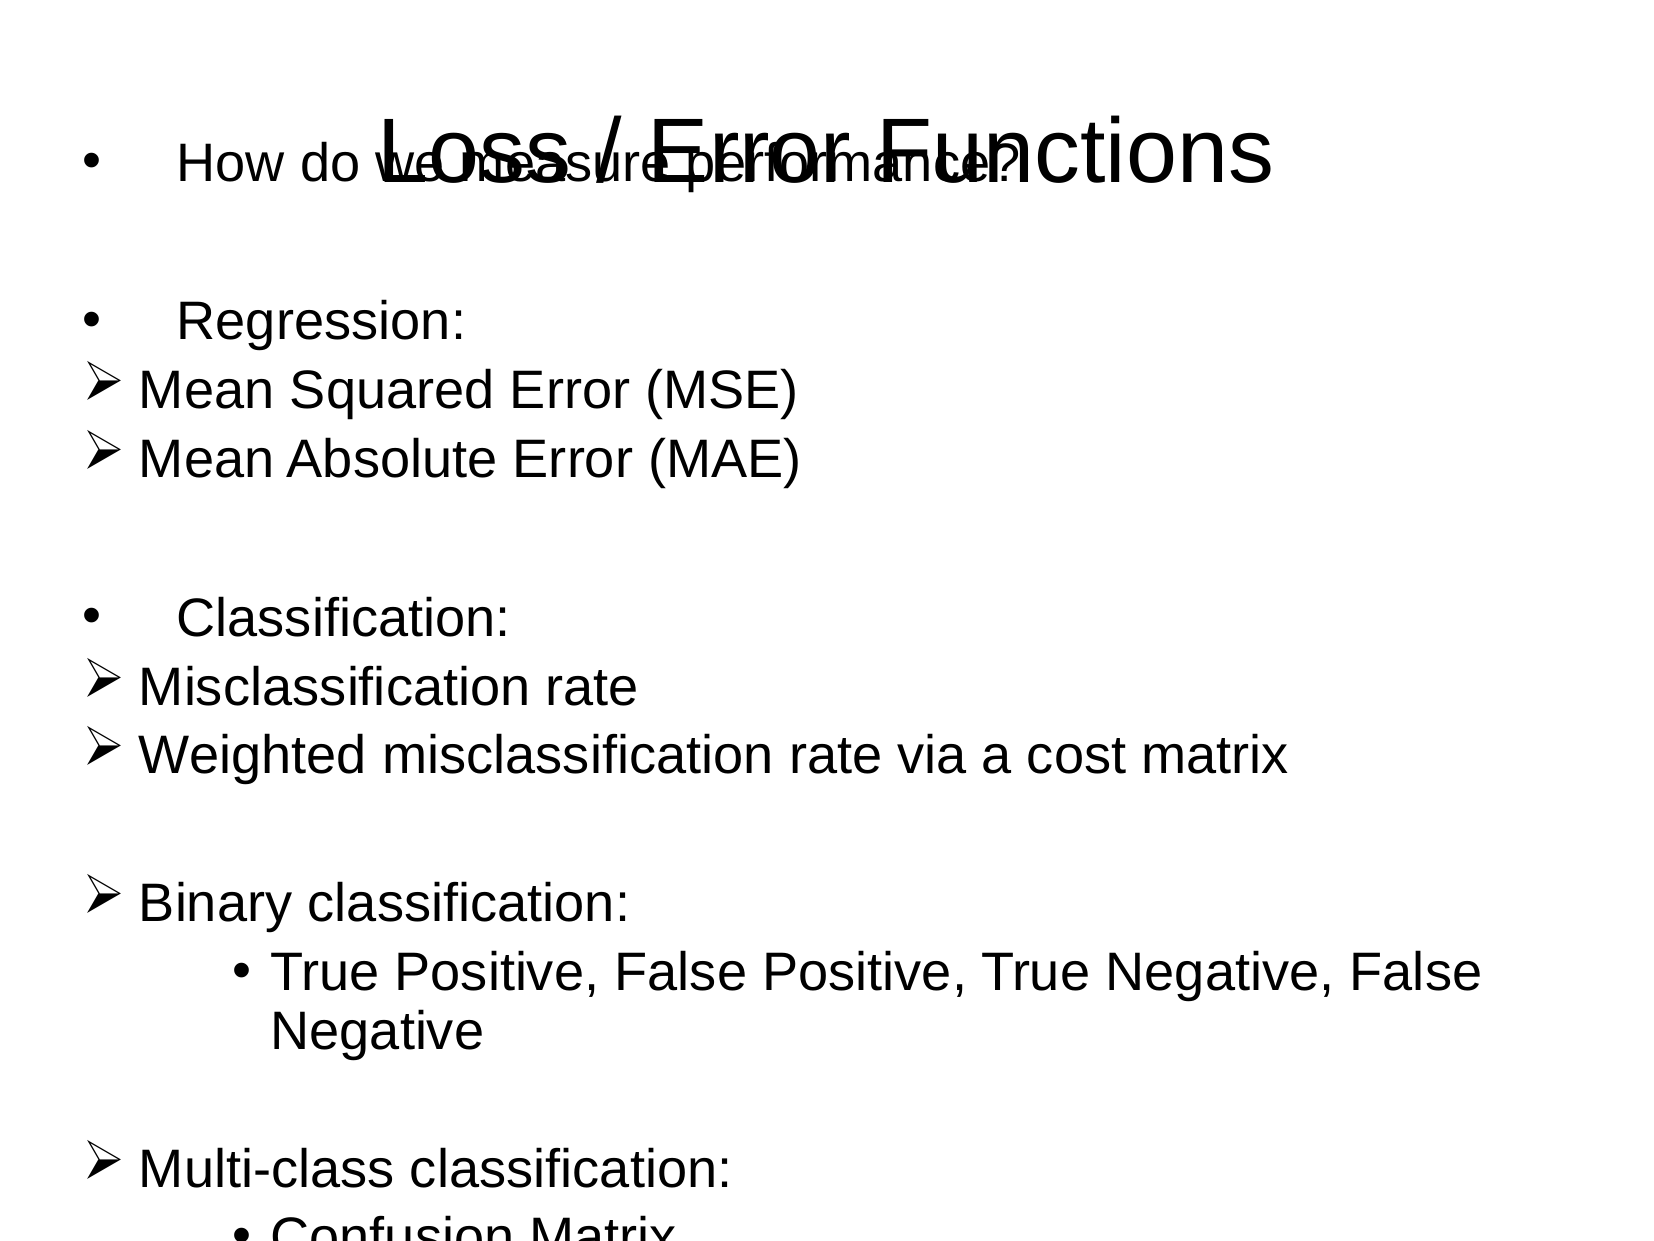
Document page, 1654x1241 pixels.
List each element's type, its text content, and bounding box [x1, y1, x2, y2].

subtitle How do we measure performance? Regression: Mean Squared Error (MSE) Mean Absolute Error (MAE) Classification: Misclassification rate Weighted misclassification rate via a cost matrix Binary classification: True Positive, False Positive, True Negative, False Negative Multi-class classification: Confusion Matrix [82, 257, 1571, 1241]
title Loss / Error Functions [82, 49, 1571, 257]
